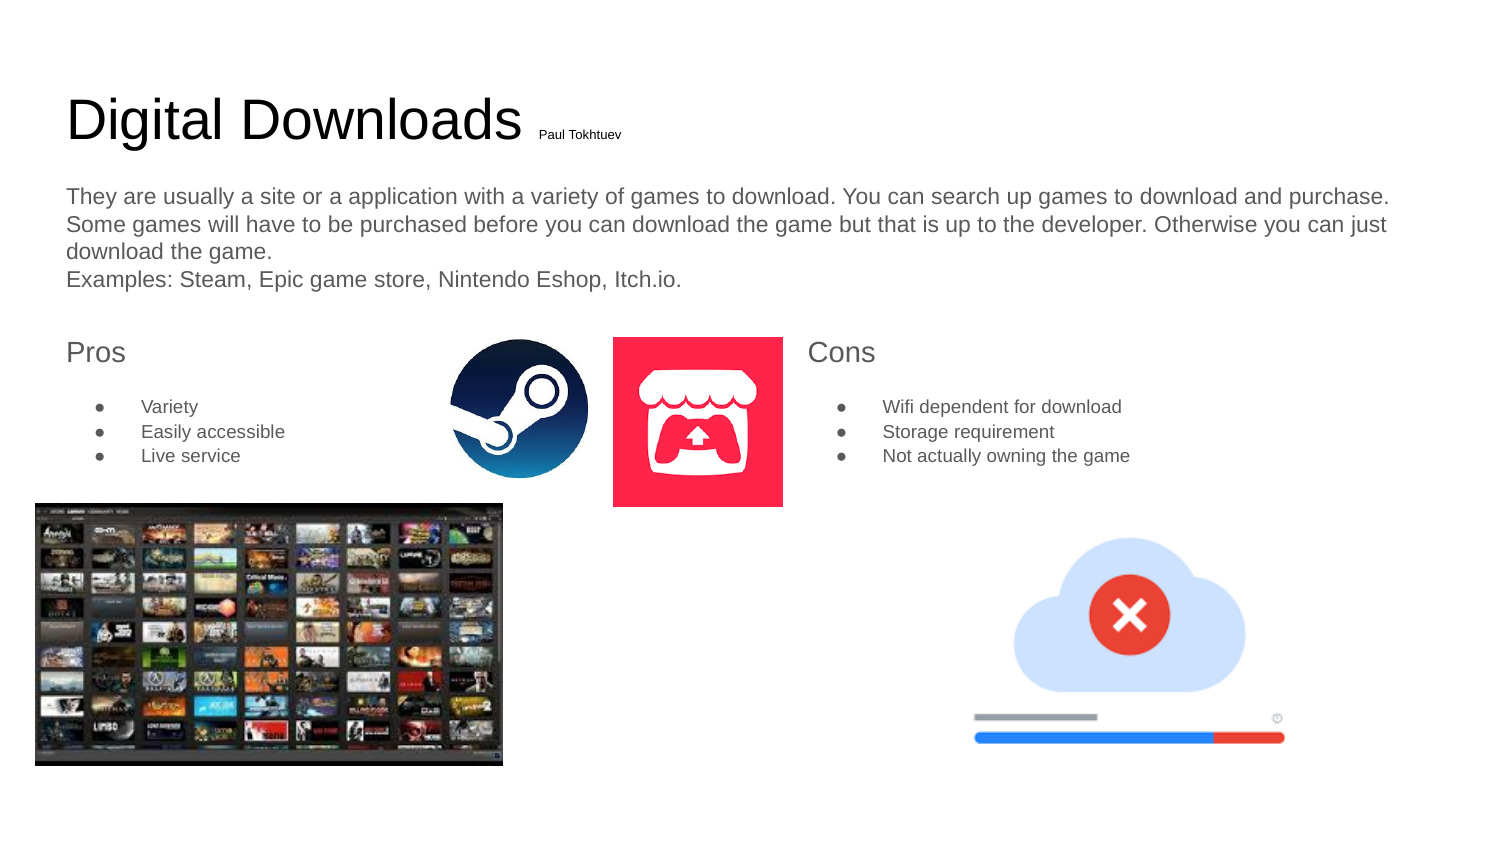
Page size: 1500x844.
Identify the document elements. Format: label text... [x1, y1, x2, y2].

picture [449, 338, 590, 479]
list Cons Wifi dependent for download Storage requirement Not actually owning the game [792, 316, 1449, 750]
text_box They are usually a site or a application with a variety of games to download. You can search up games to download and purchase. Some games will have to be purchased before you can download the game but that is up to the developer. Otherwise you can just download the game. Examples: Steam, Epic game store, Nintendo Eshop, Itch.io. [51, 166, 1449, 314]
picture [613, 336, 784, 507]
picture [938, 485, 1322, 809]
picture [35, 503, 503, 767]
title Digital Downloads Paul Tokhtuev [51, 72, 1449, 166]
list Pros Variety Easily accessible Live service [51, 316, 708, 750]
